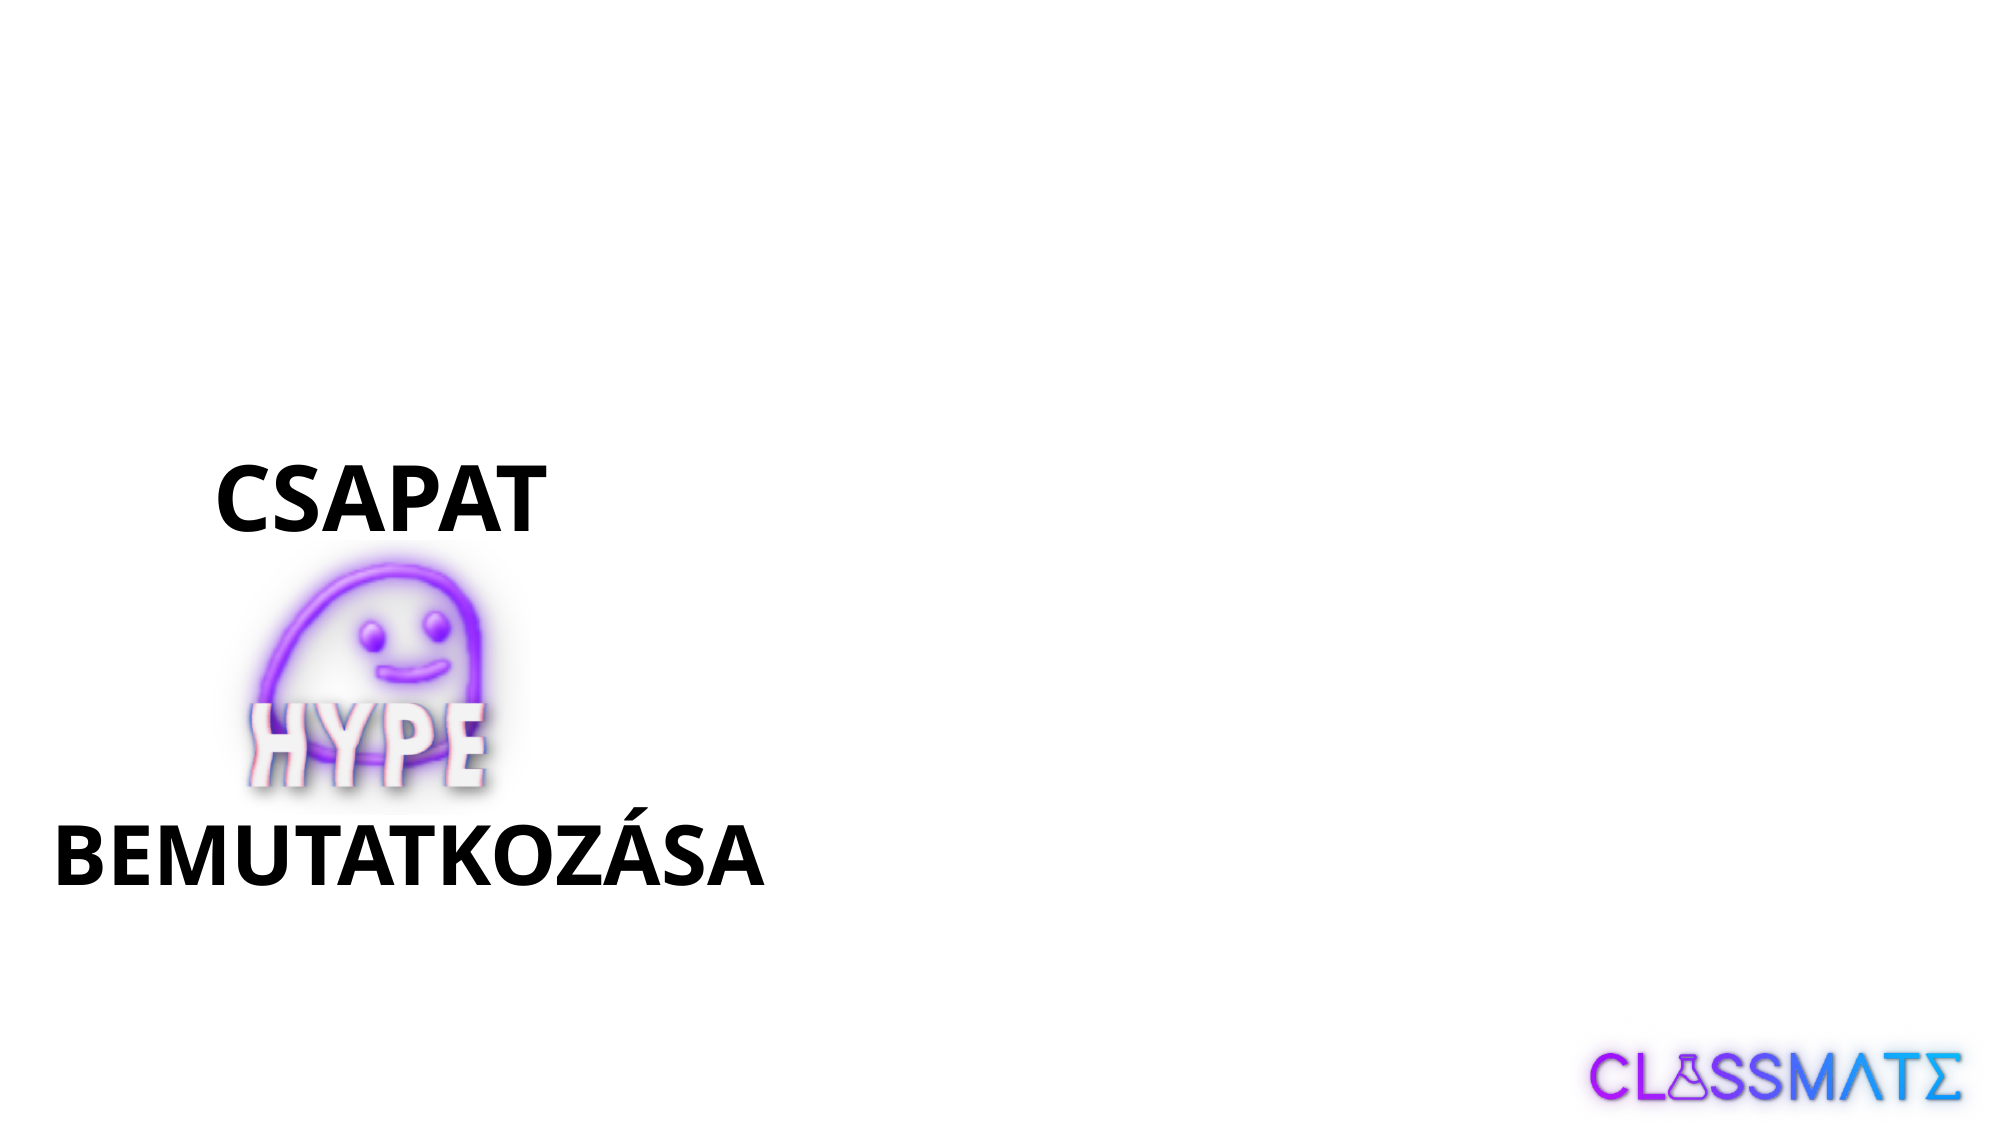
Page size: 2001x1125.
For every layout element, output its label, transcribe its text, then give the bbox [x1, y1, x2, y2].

picture [209, 540, 531, 815]
title CSAPAT [0, 378, 762, 626]
picture [1532, 1008, 2001, 1125]
text_box BEMUTATKOZÁSA [0, 770, 816, 934]
